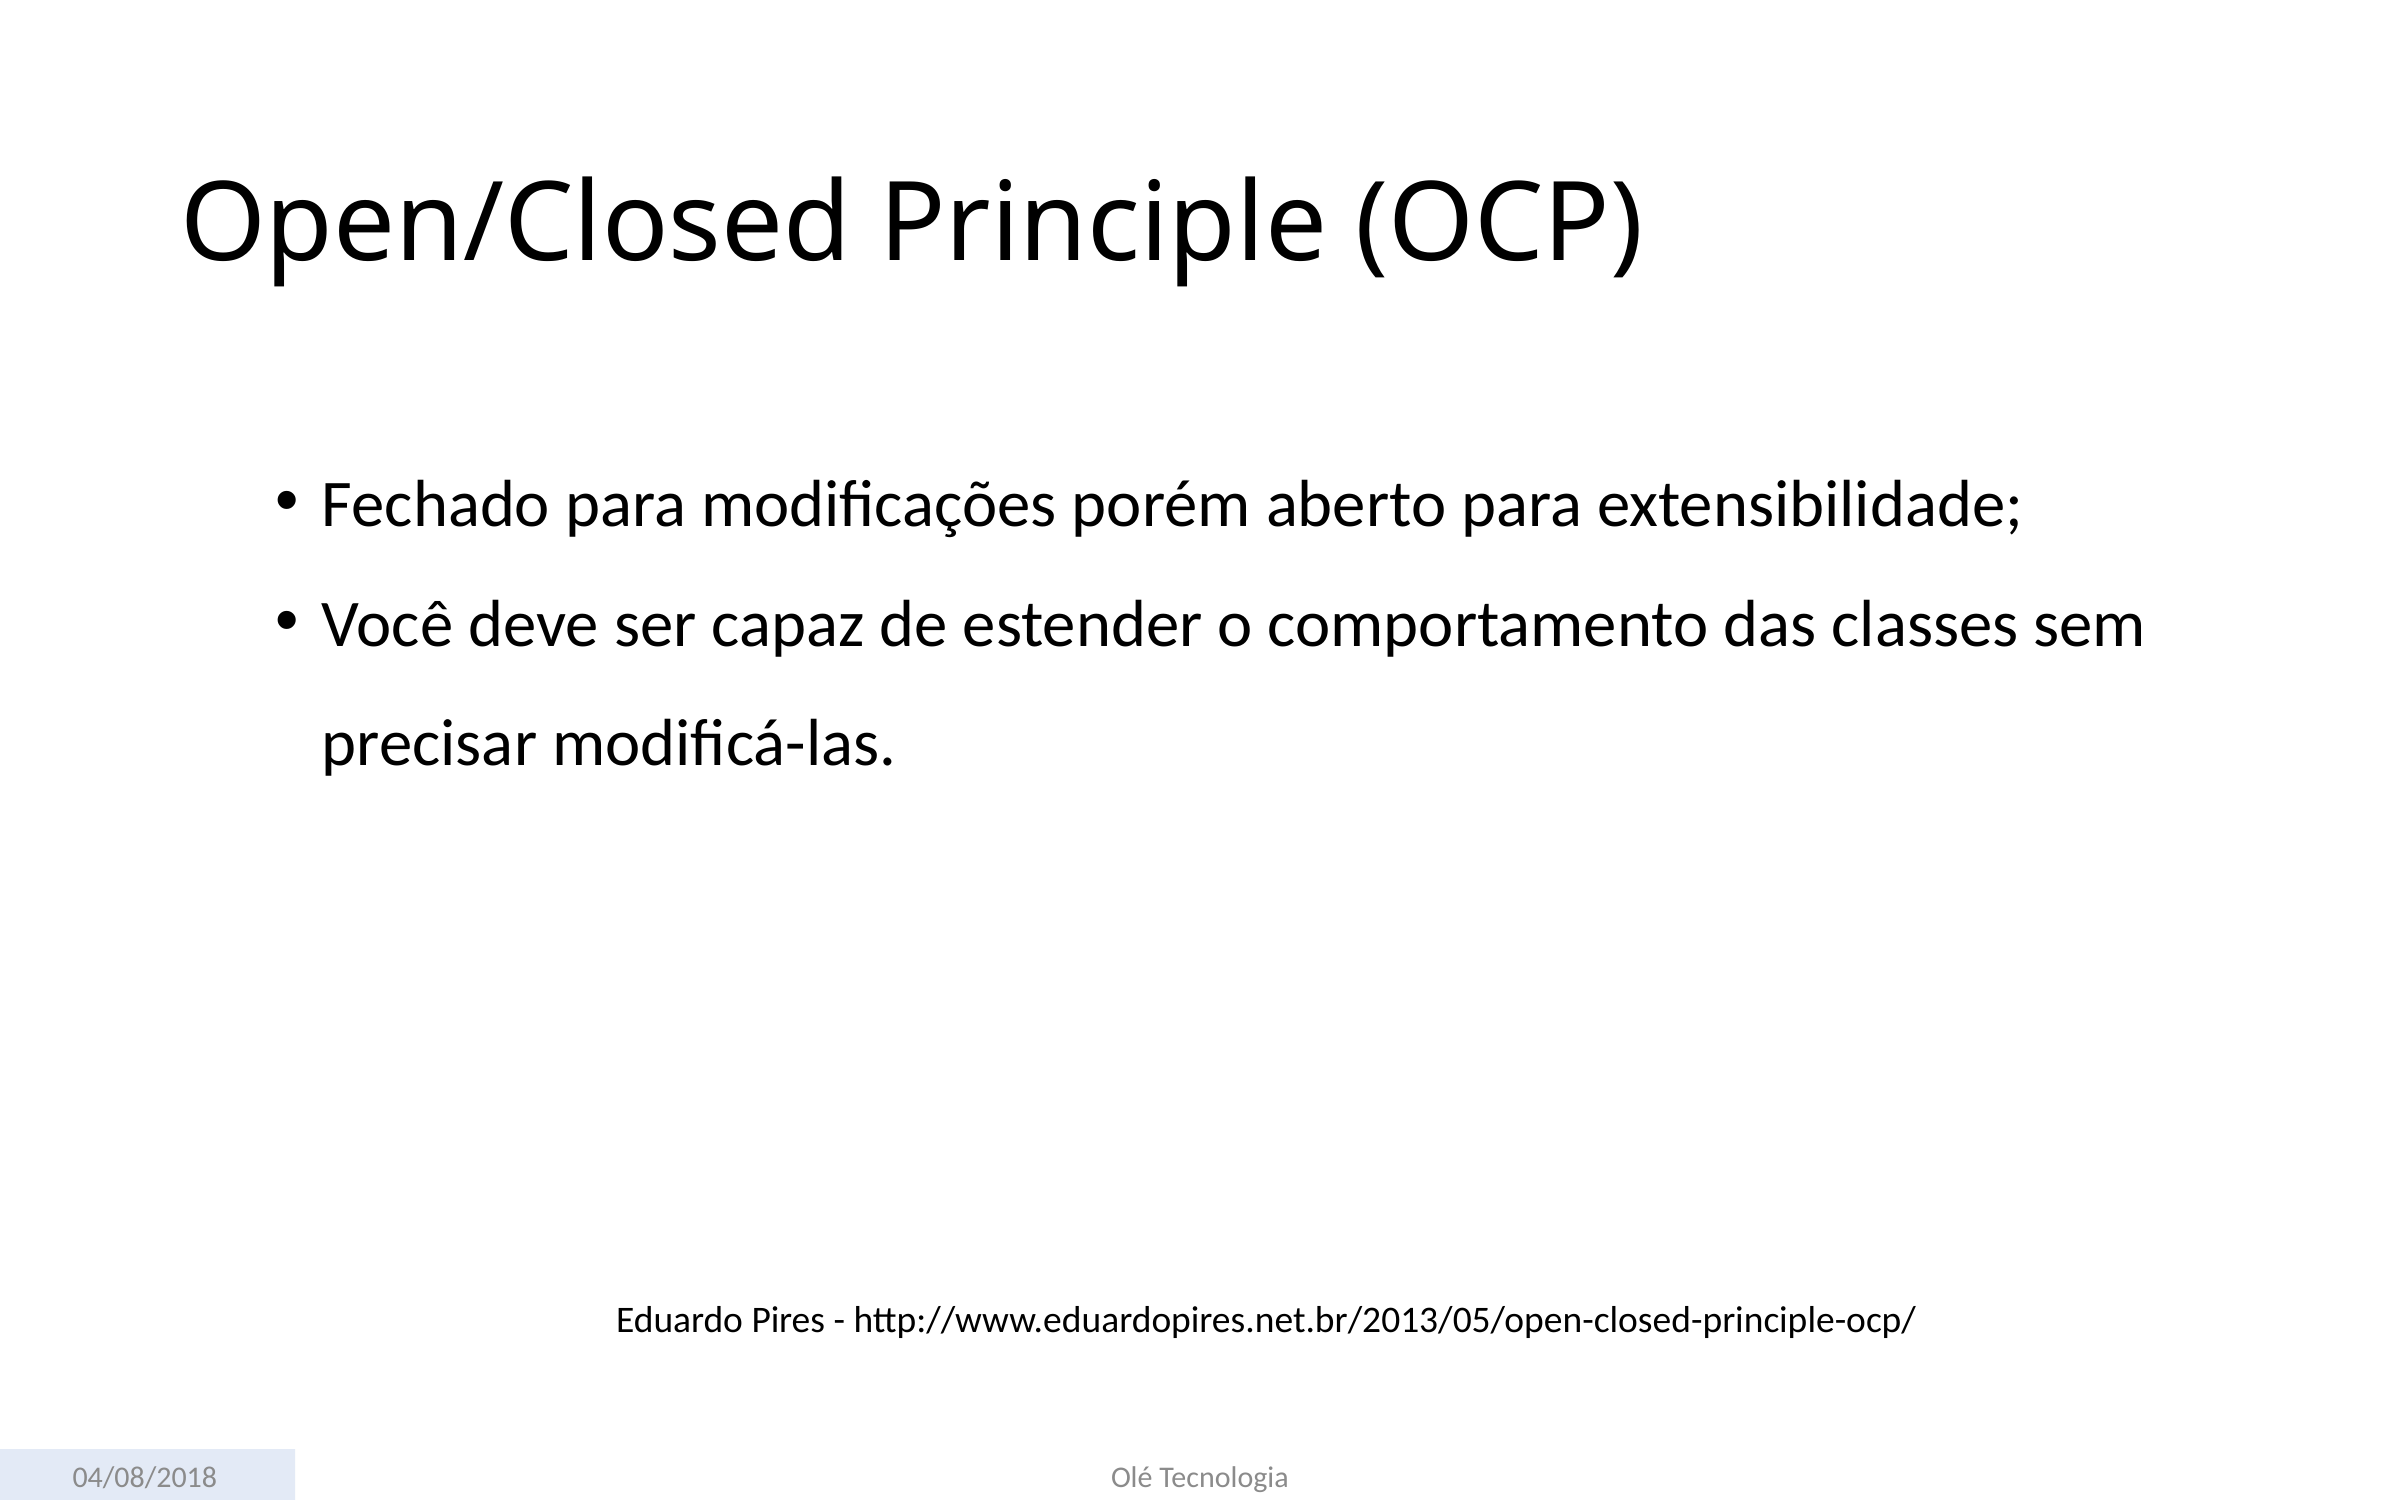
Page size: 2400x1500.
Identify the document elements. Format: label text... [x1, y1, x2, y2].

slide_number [57, 1435, 598, 1500]
title Open/Closed Principle (OCP) [165, 79, 2235, 370]
text_box Eduardo Pires - http://www.eduardopires.net.br/2013/05/open-closed-principle-ocp/ [601, 1287, 1933, 1348]
text_box Fechado para modificações porém aberto para extensibilidade; Você deve ser capaz de estender o comportamento das classes sem precisar modificá-las. [260, 411, 2262, 787]
footer Olé Tecnologia [795, 1435, 1605, 1500]
